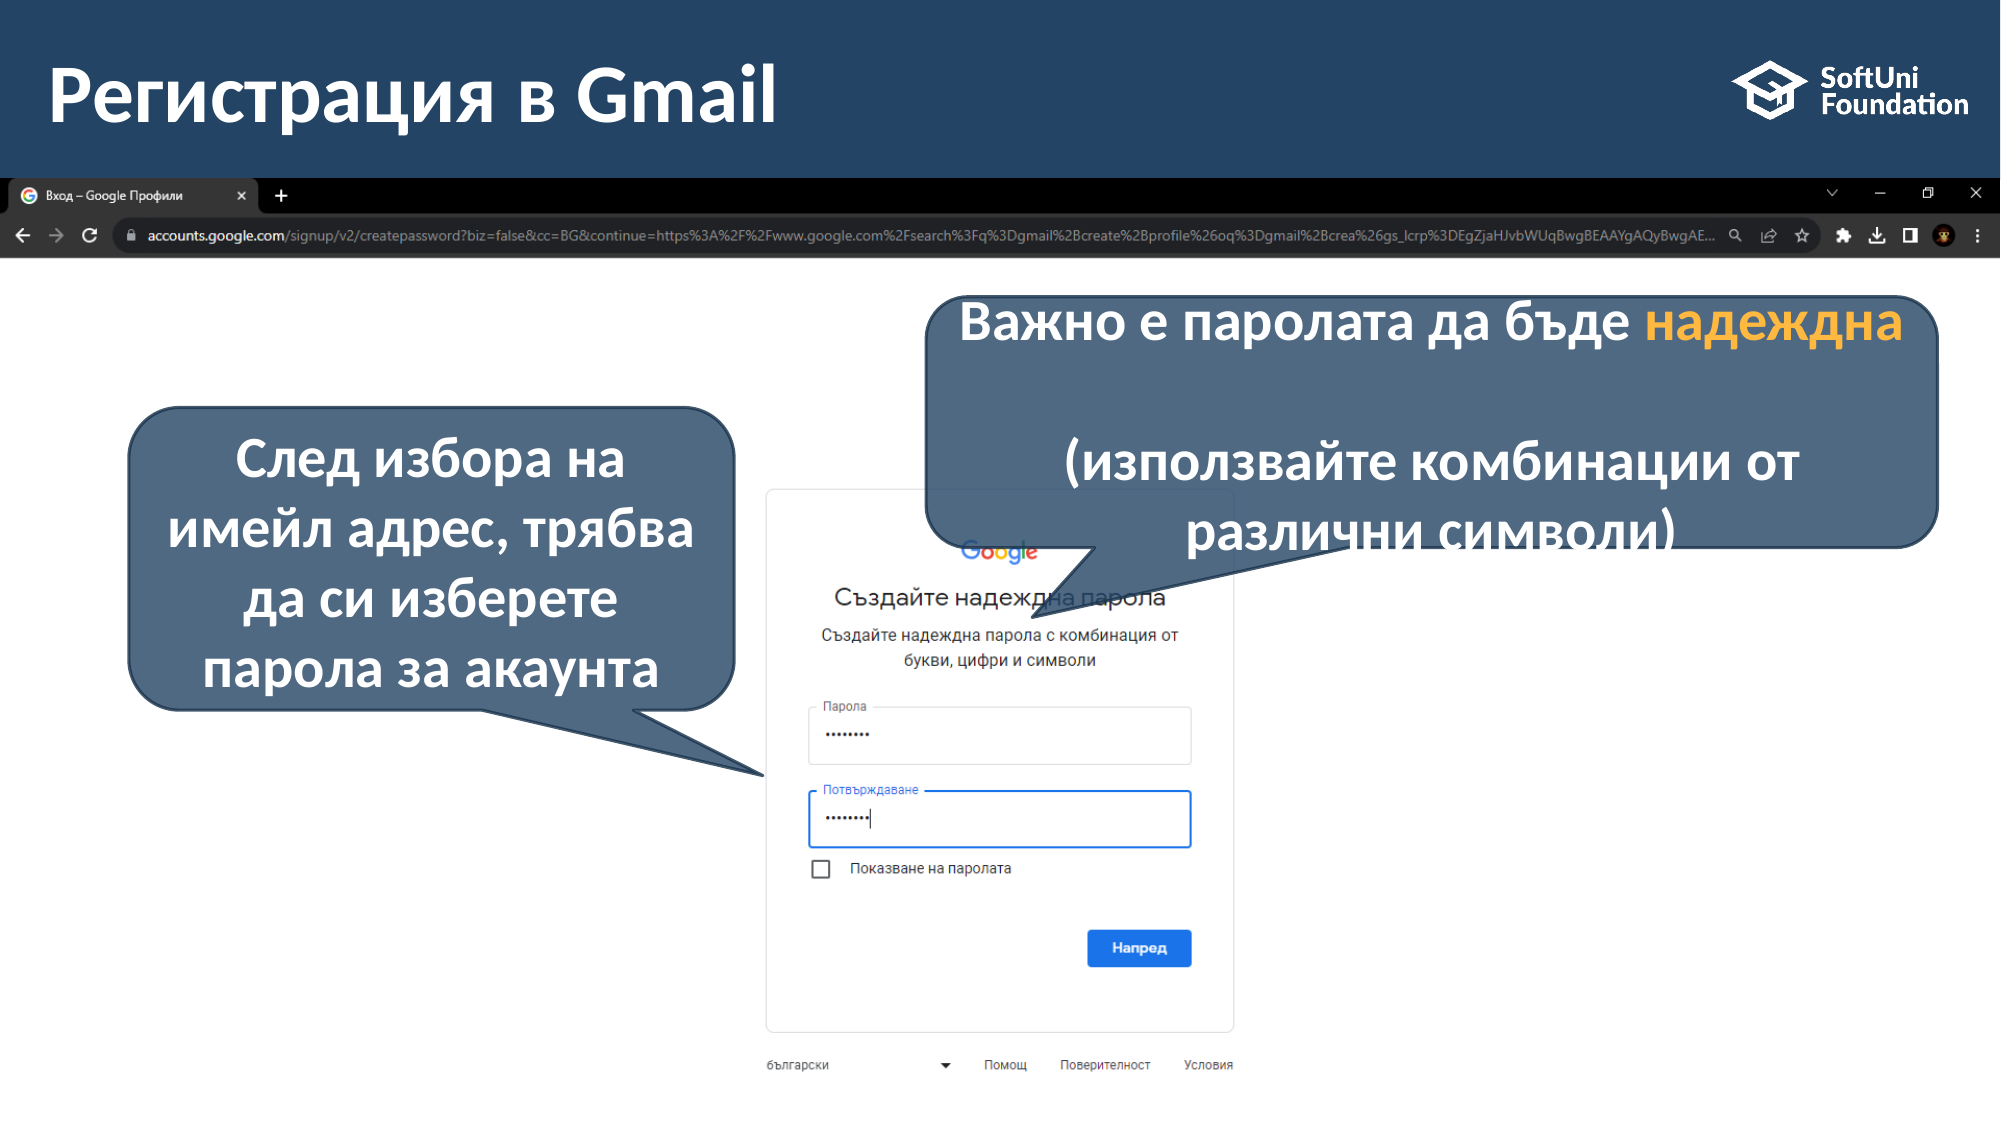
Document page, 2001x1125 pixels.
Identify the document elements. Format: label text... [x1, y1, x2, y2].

title Регистрация в Gmail [31, 16, 1716, 162]
picture [0, 178, 2000, 1125]
picture [1731, 60, 1968, 120]
